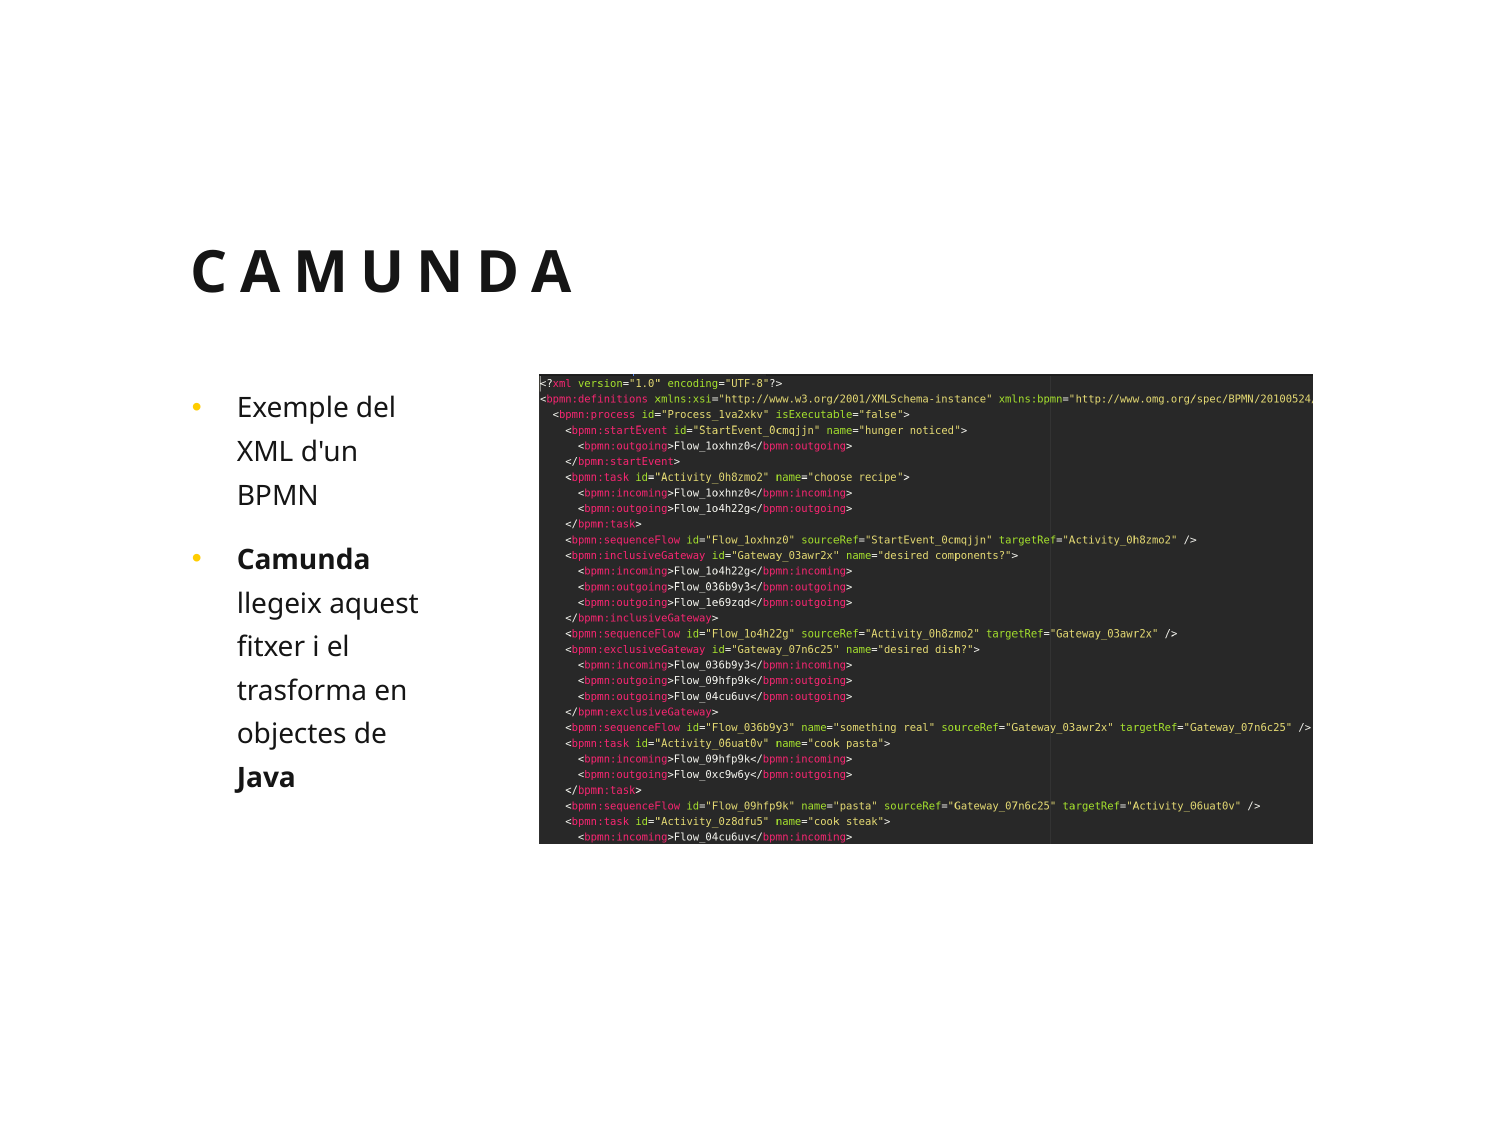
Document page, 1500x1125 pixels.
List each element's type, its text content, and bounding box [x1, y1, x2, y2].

text_box Exemple del XML d'un BPMN Camunda llegeix aquest fitxer i el trasforma en objectes de Java [180, 374, 457, 844]
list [539, 374, 1313, 844]
title Camunda [175, 171, 1313, 313]
